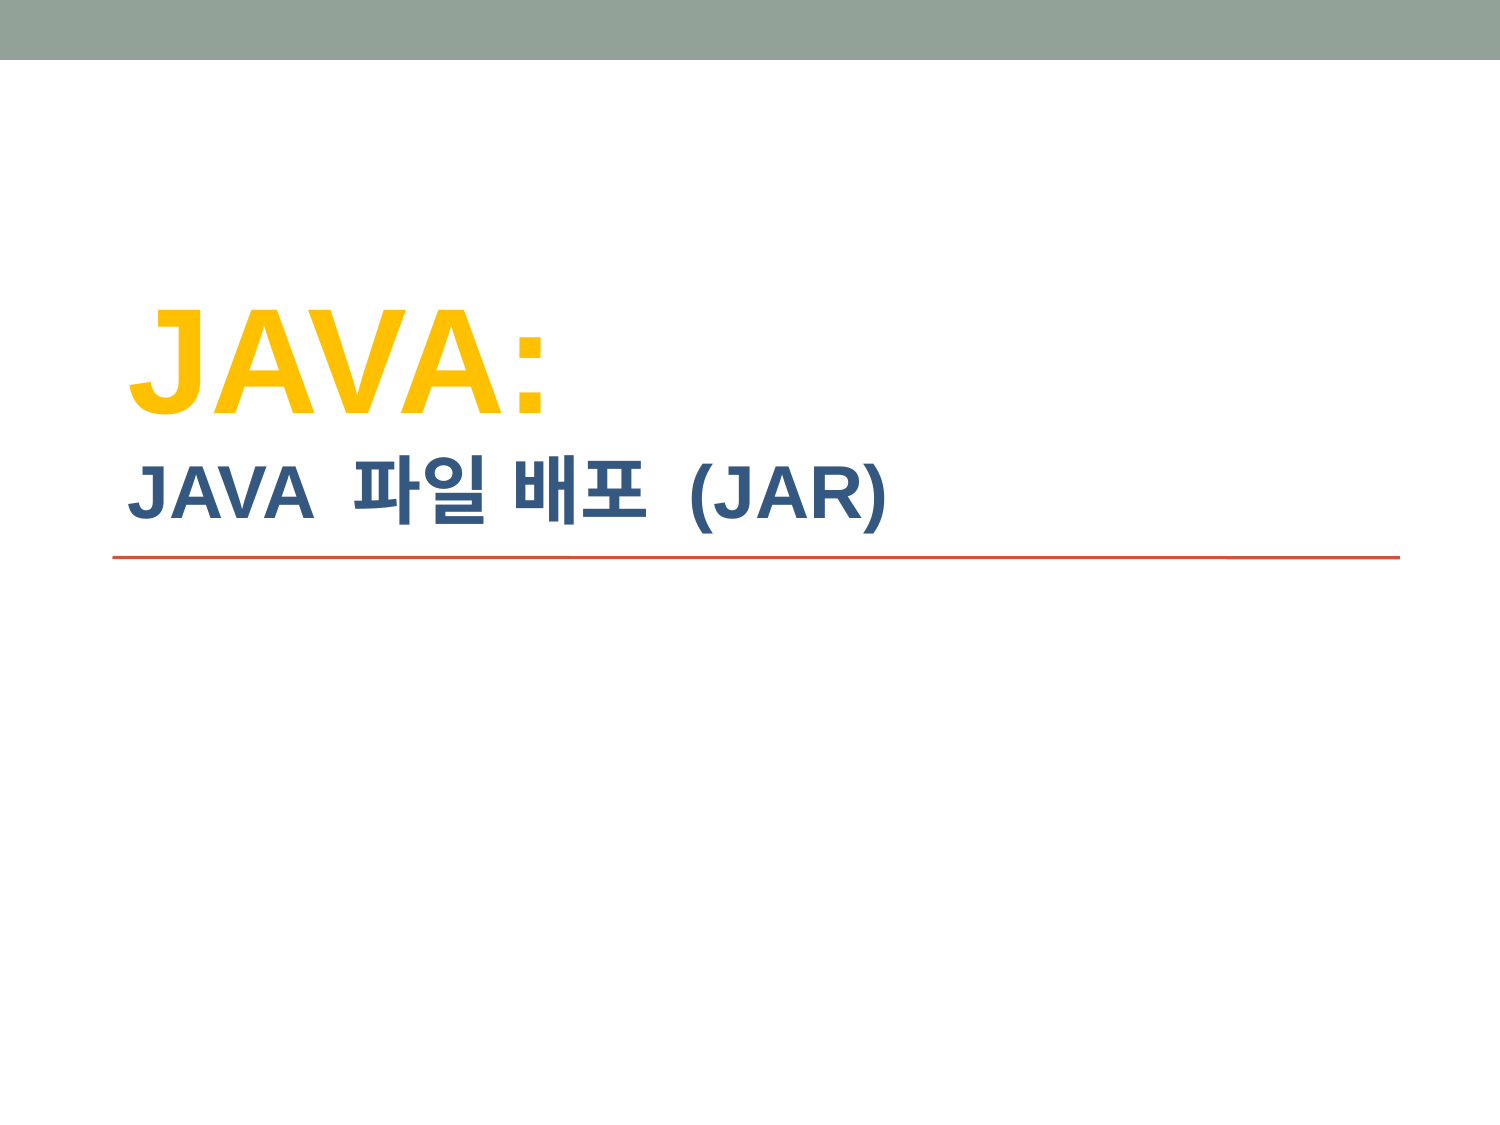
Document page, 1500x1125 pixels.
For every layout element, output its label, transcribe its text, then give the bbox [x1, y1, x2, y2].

title JAVA: JAVA 파일 배포 (JAR) [112, 224, 1500, 542]
